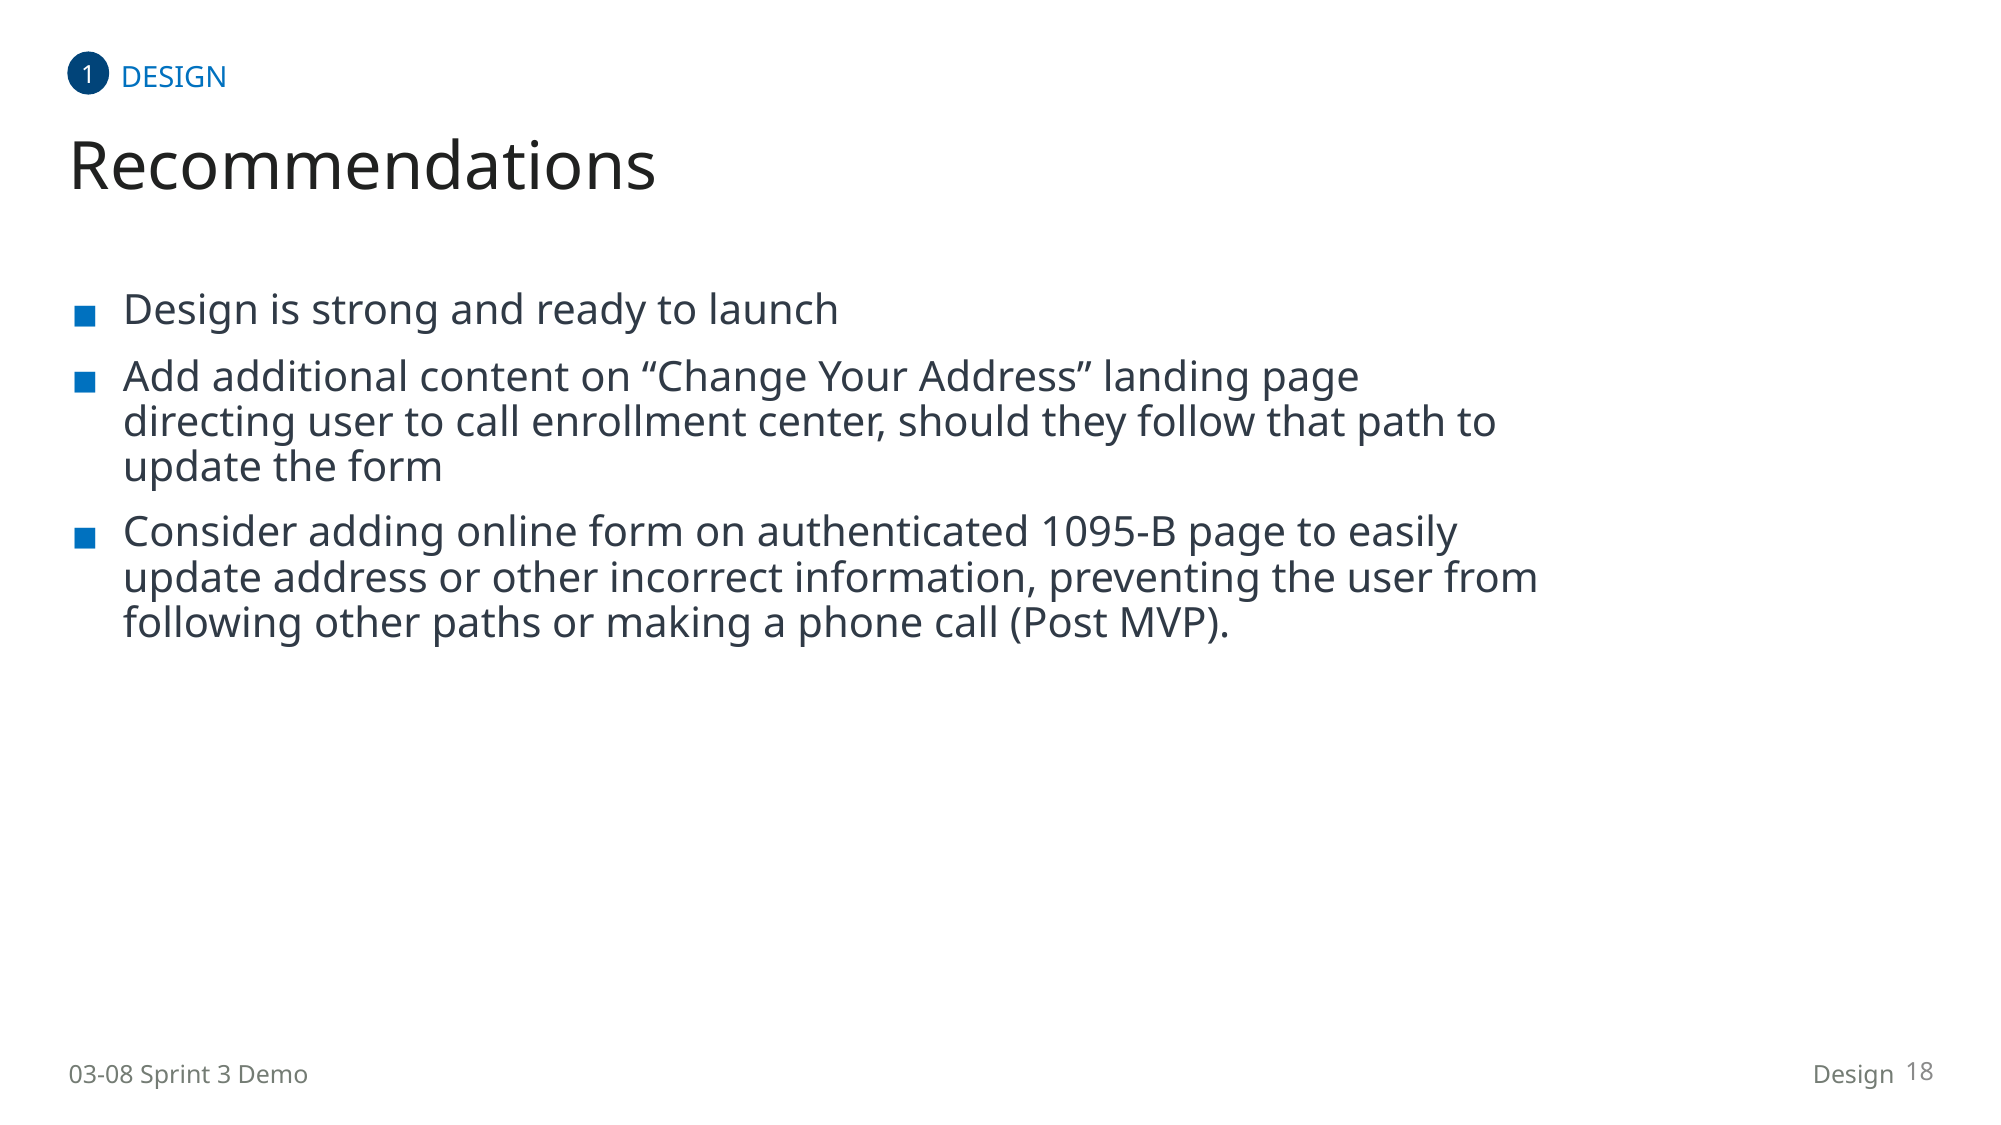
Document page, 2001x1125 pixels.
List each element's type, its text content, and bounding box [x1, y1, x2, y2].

text_box Recommendations [68, 123, 1379, 281]
text_box 03-08 Sprint 3 Demo [68, 1051, 516, 1097]
text_box 18 [1882, 1042, 1949, 1103]
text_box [67, 50, 913, 112]
text_box Design [1462, 1051, 1910, 1097]
text_box Design is strong and ready to launch Add additional content on “Change Your Address” landing page directing user to call enrollment center, should they follow that path to update the form Consider adding online form on authenticated 1095-B page to easily update address or other incorrect information, preventing the user from following other paths or making a phone call (Post MVP). [33, 281, 1555, 725]
